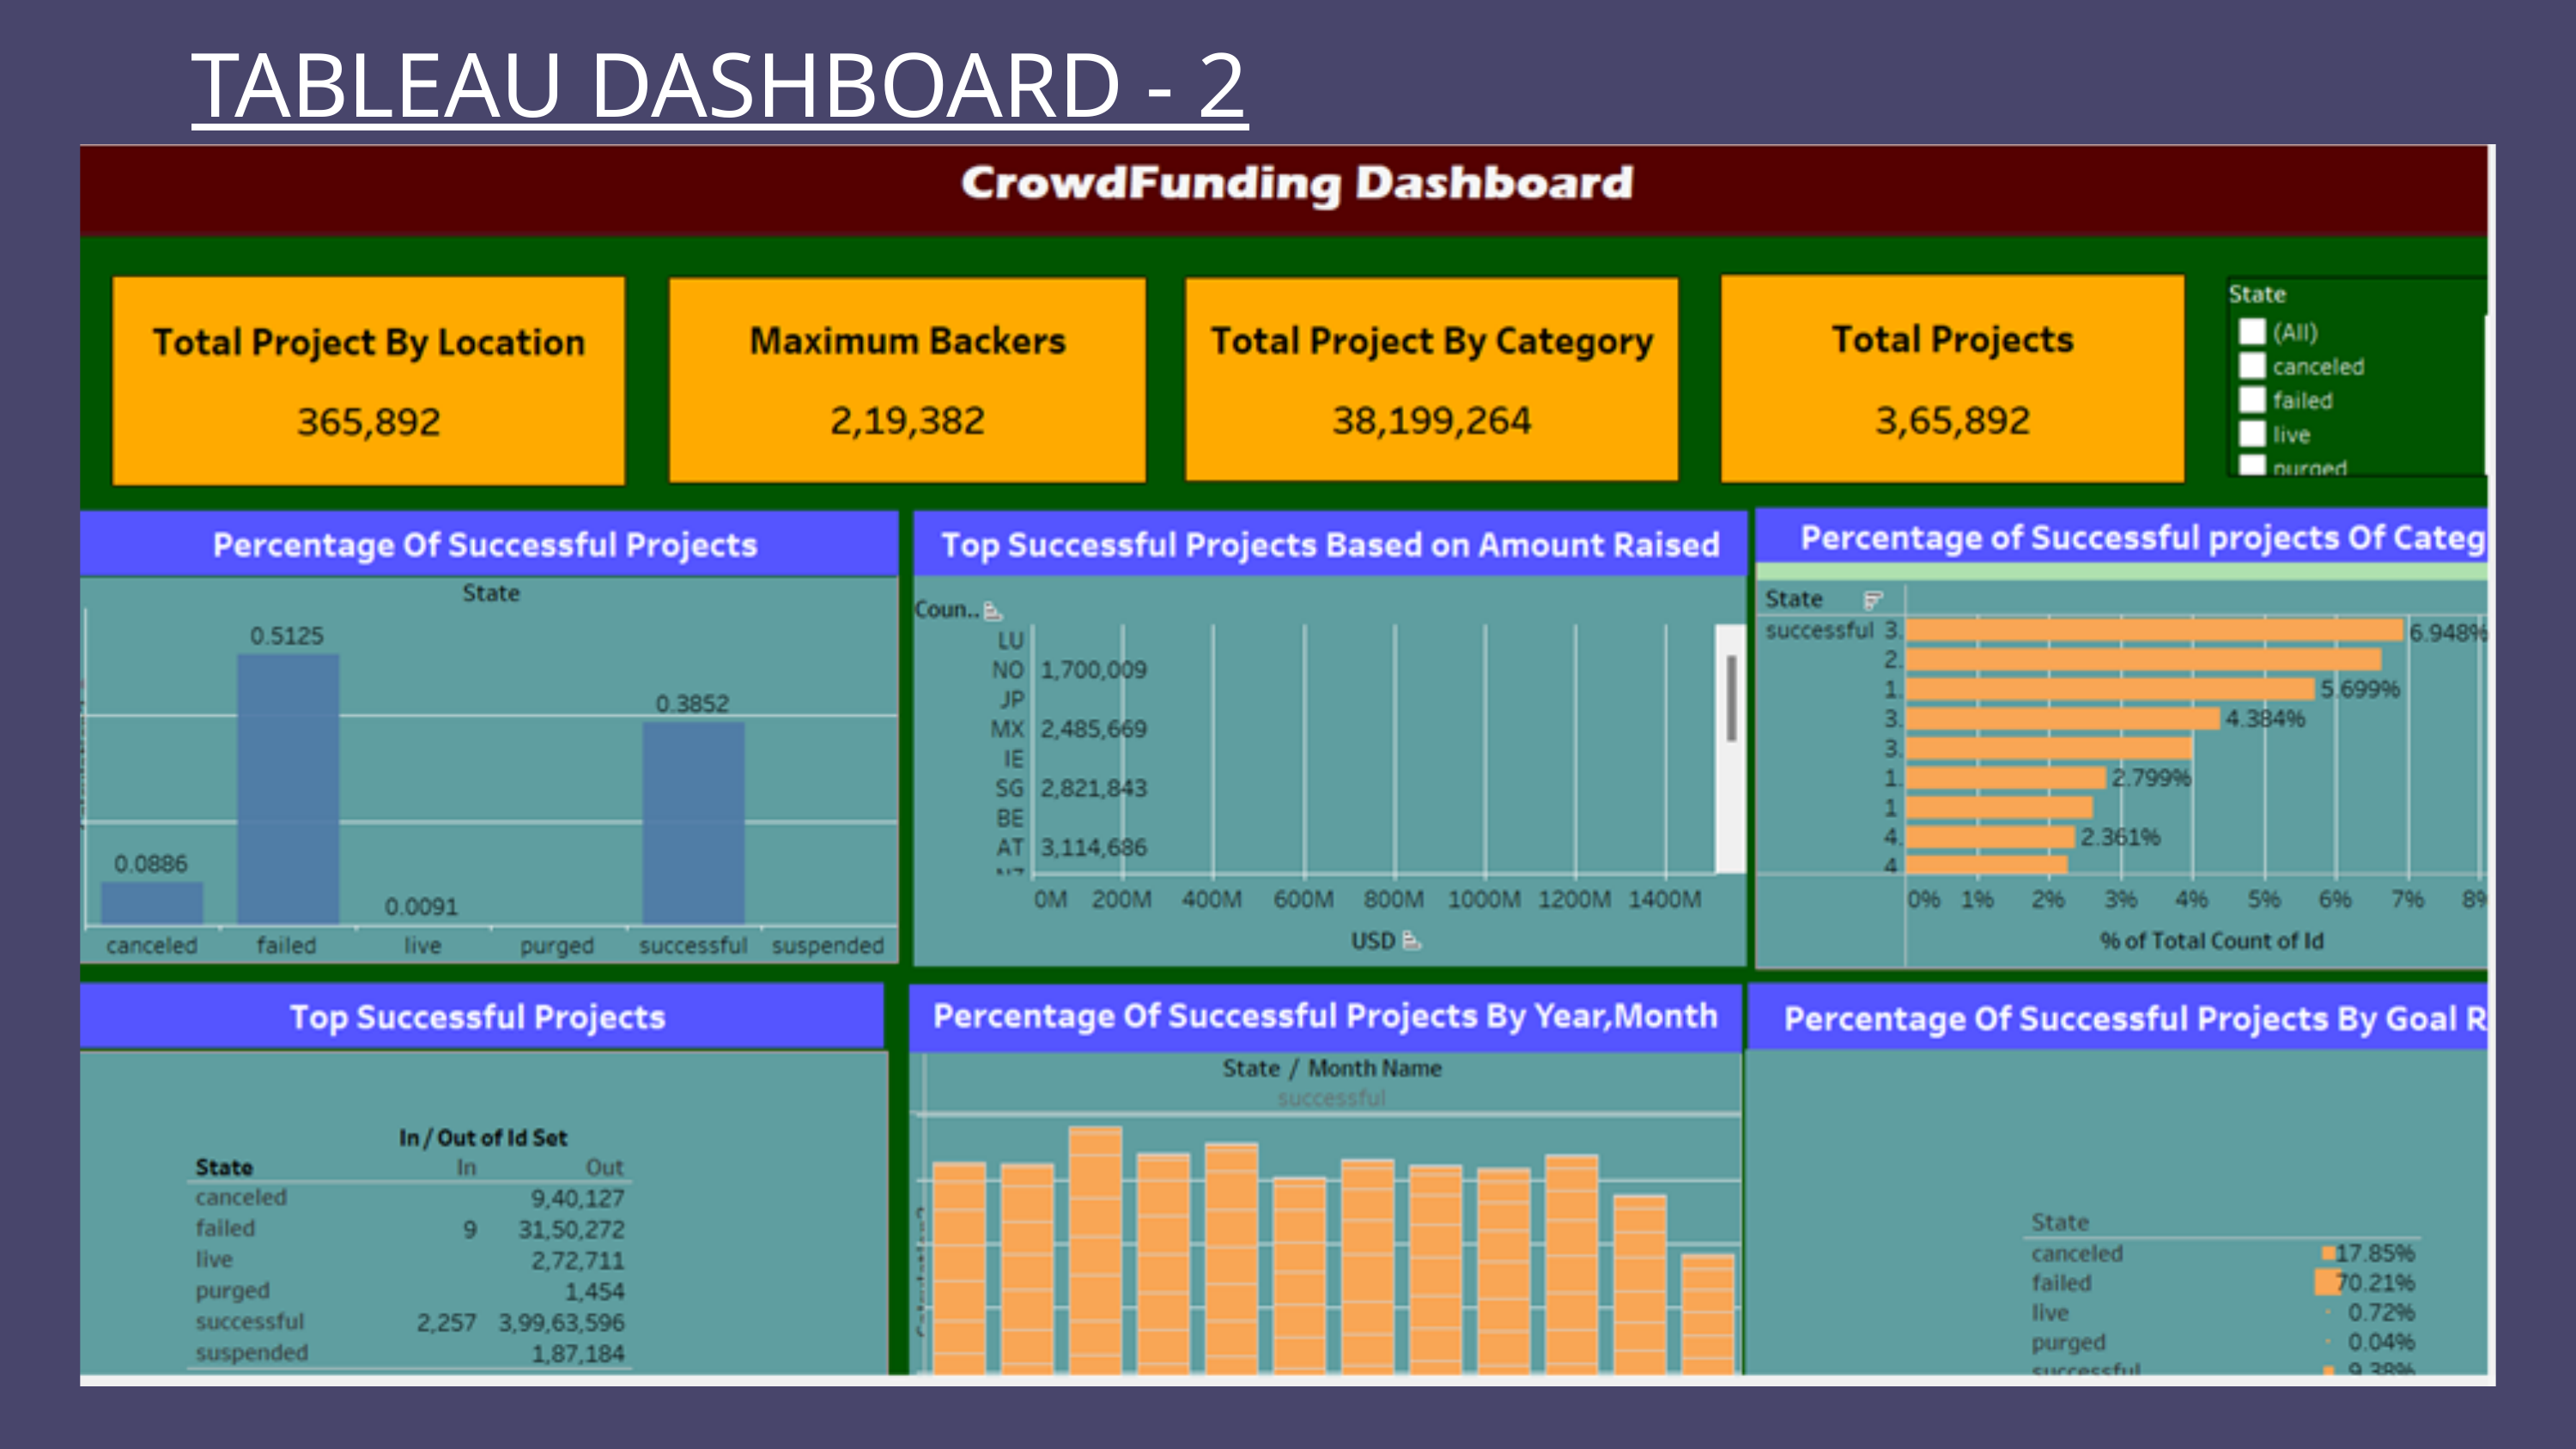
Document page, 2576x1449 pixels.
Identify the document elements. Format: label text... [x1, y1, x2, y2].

text_box [80, 144, 2496, 1386]
text_box TABLEAU DASHBOARD - 2 [191, 29, 1352, 136]
